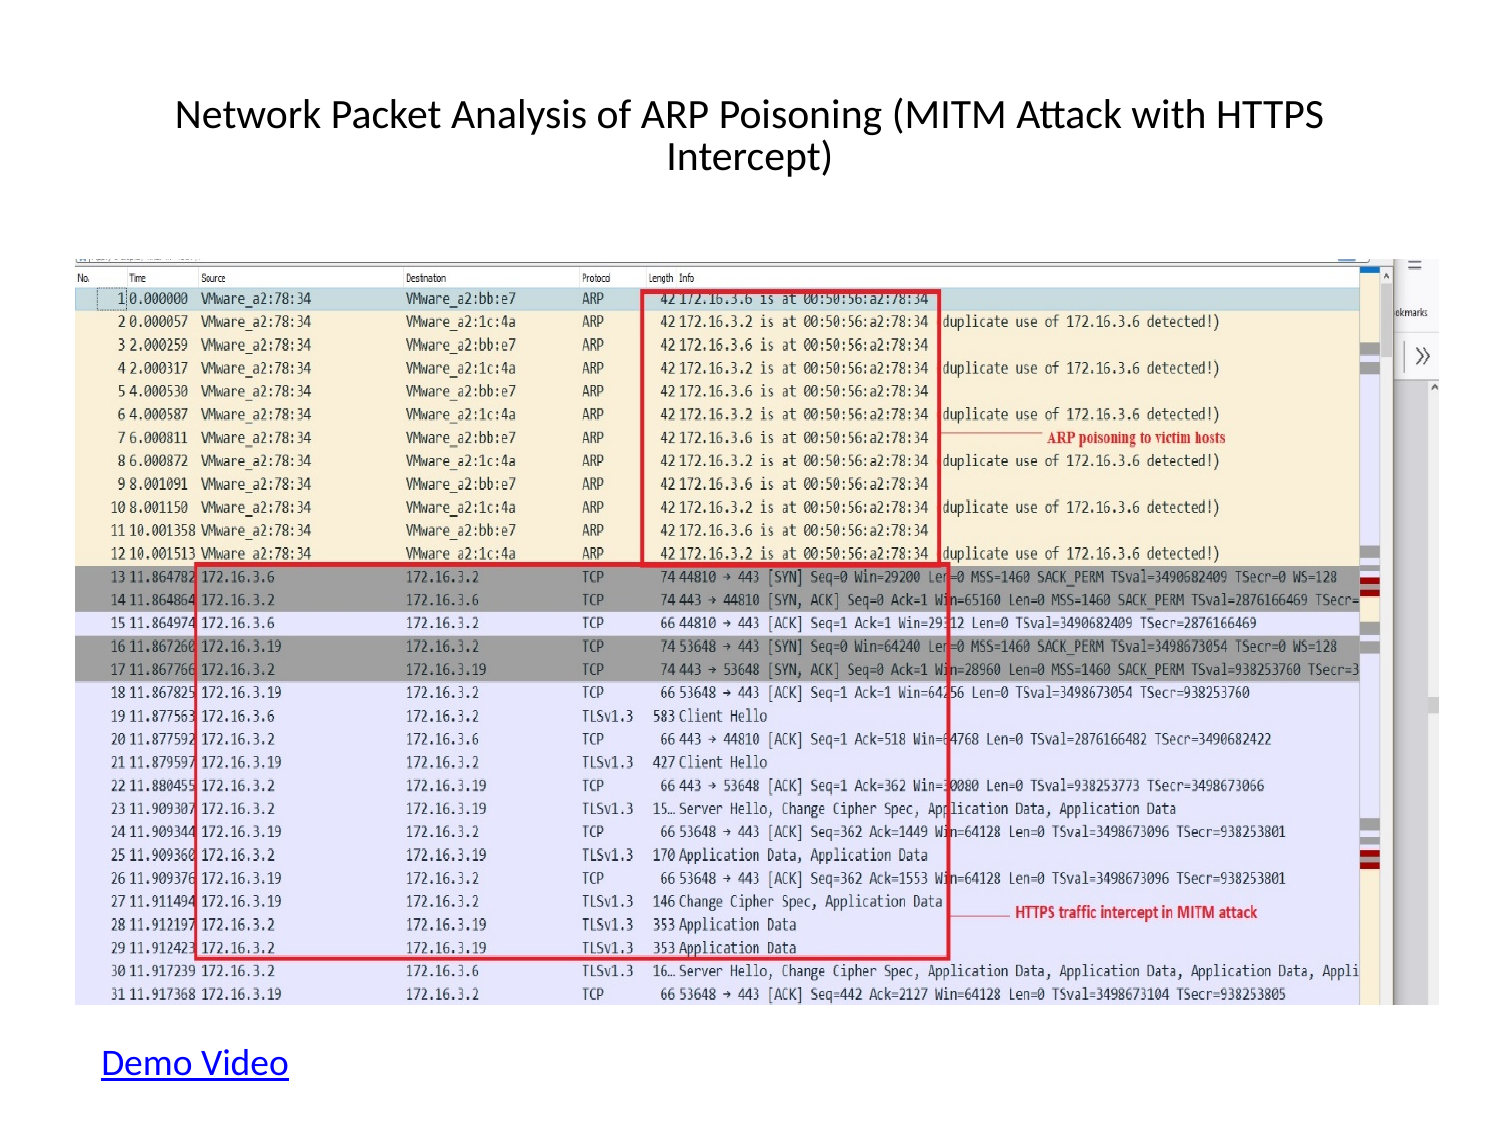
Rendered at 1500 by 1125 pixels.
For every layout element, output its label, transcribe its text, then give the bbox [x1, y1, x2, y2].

text_box Demo Video [86, 1030, 712, 1091]
title Network Packet Analysis of ARP Poisoning (MITM Attack with HTTPS Intercept) [75, 45, 1425, 233]
picture [74, 258, 1439, 1005]
